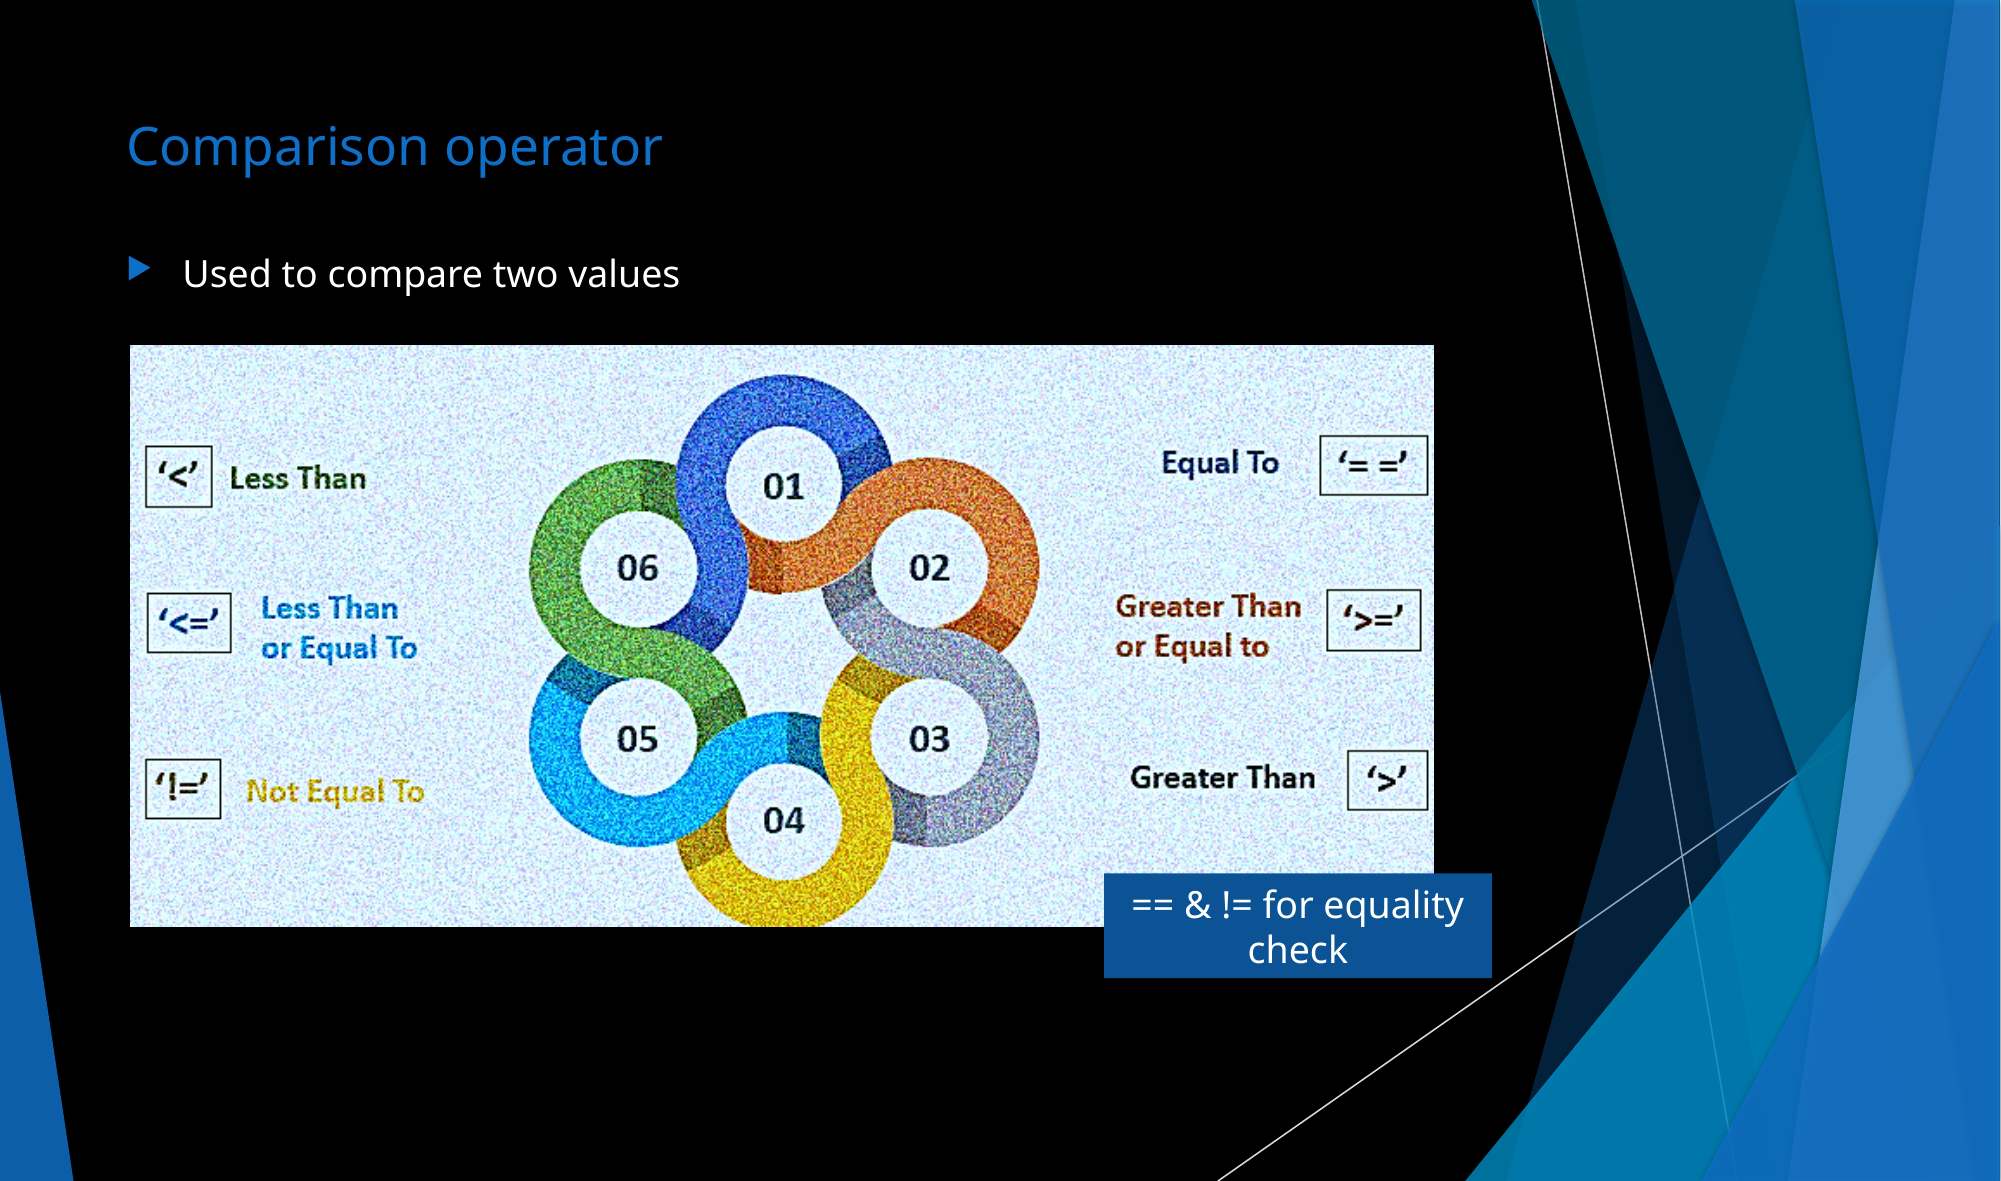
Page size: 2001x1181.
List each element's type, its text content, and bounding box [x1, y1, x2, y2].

picture [129, 344, 1435, 927]
title Comparison operator [111, 105, 1522, 184]
text_box == & != for equality check [1104, 873, 1492, 979]
list Used to compare two values [111, 243, 717, 322]
